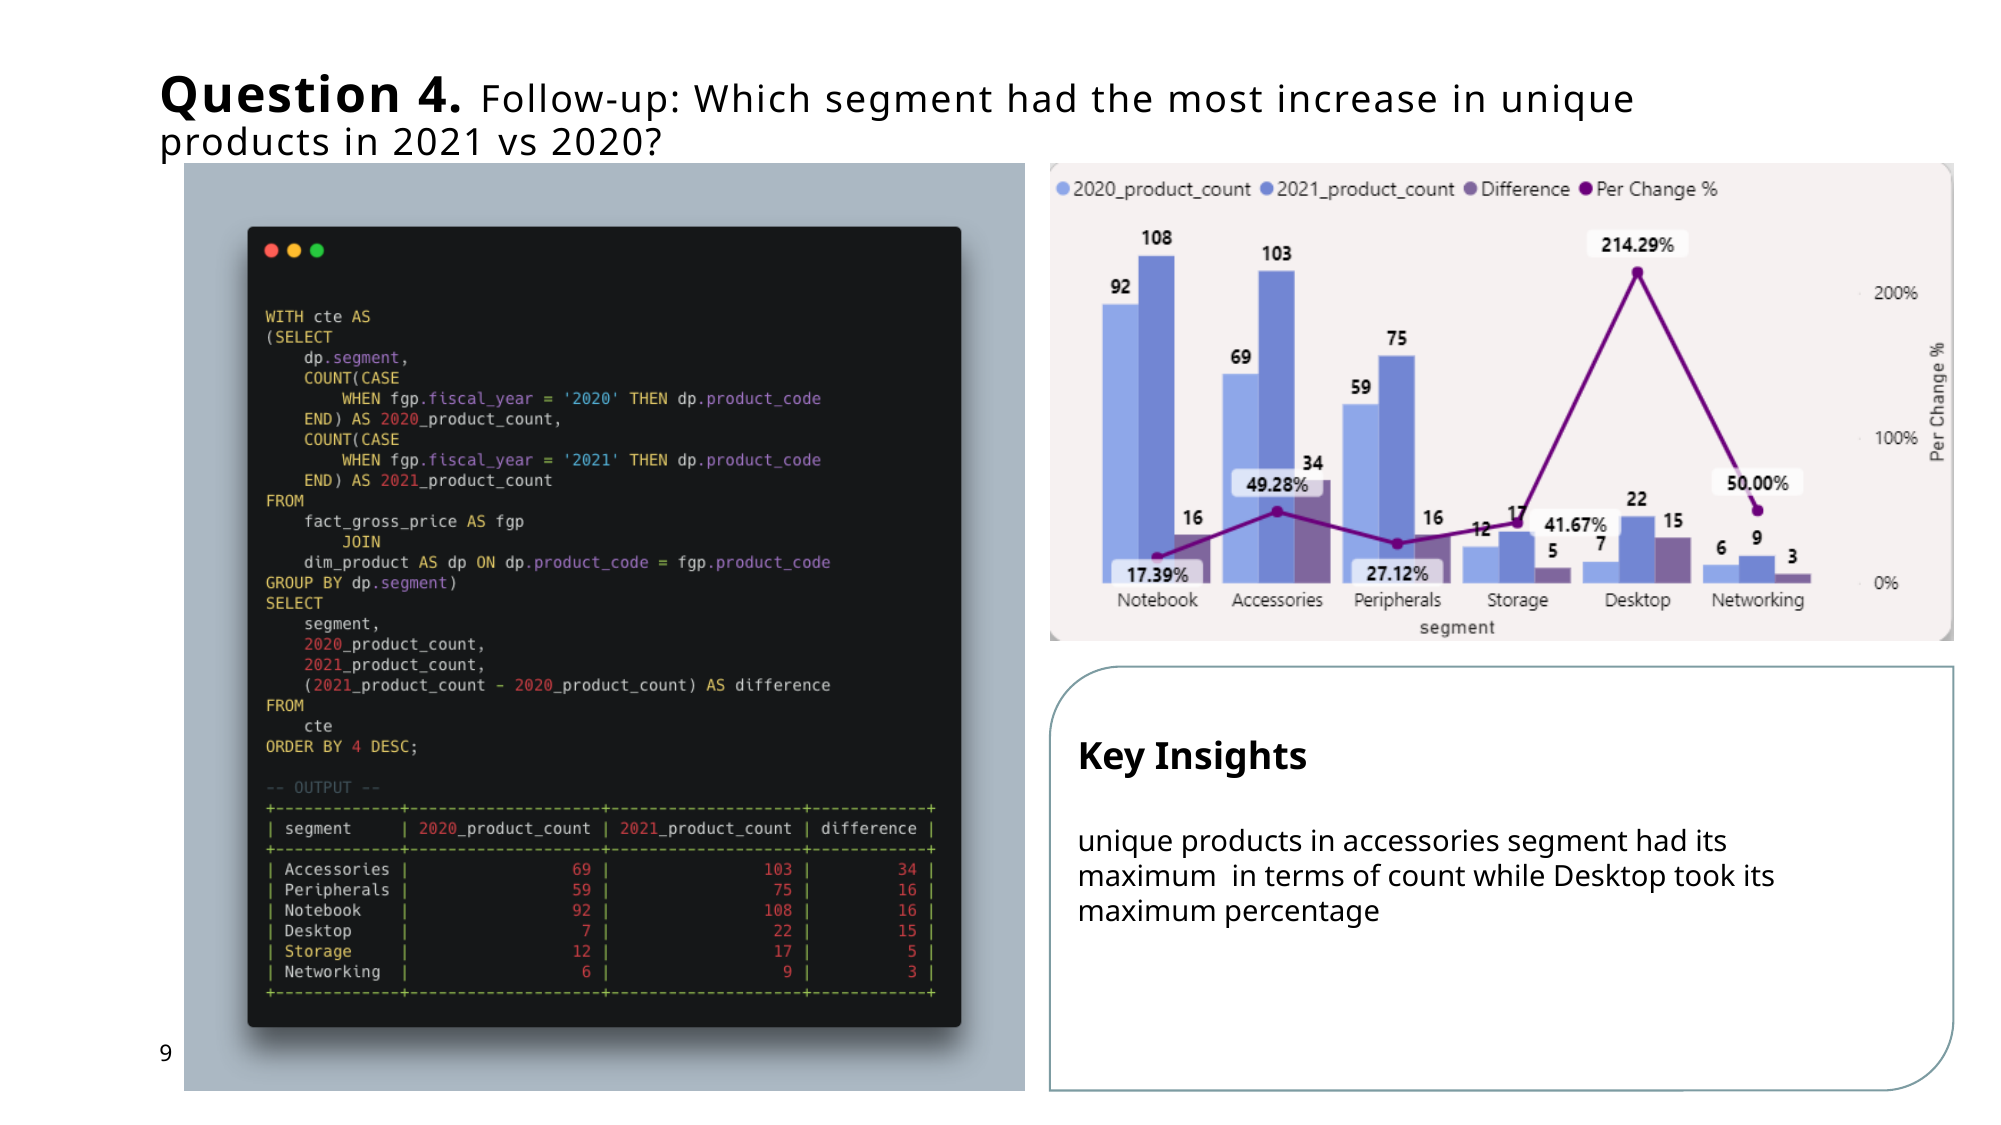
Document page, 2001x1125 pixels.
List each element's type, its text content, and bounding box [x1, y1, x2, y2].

title Question 4. Follow-up: Which segment had the most increase in unique products in 2021 vs 2020? [159, 63, 1692, 164]
text_box Key Insights unique products in accessories segment had its maximum in terms of count while Desktop took its maximum percentage [1062, 724, 1872, 935]
slide_number 9 [159, 1038, 184, 1080]
text_box [1048, 665, 1955, 1092]
picture [184, 163, 1025, 1091]
picture [1049, 163, 1954, 641]
